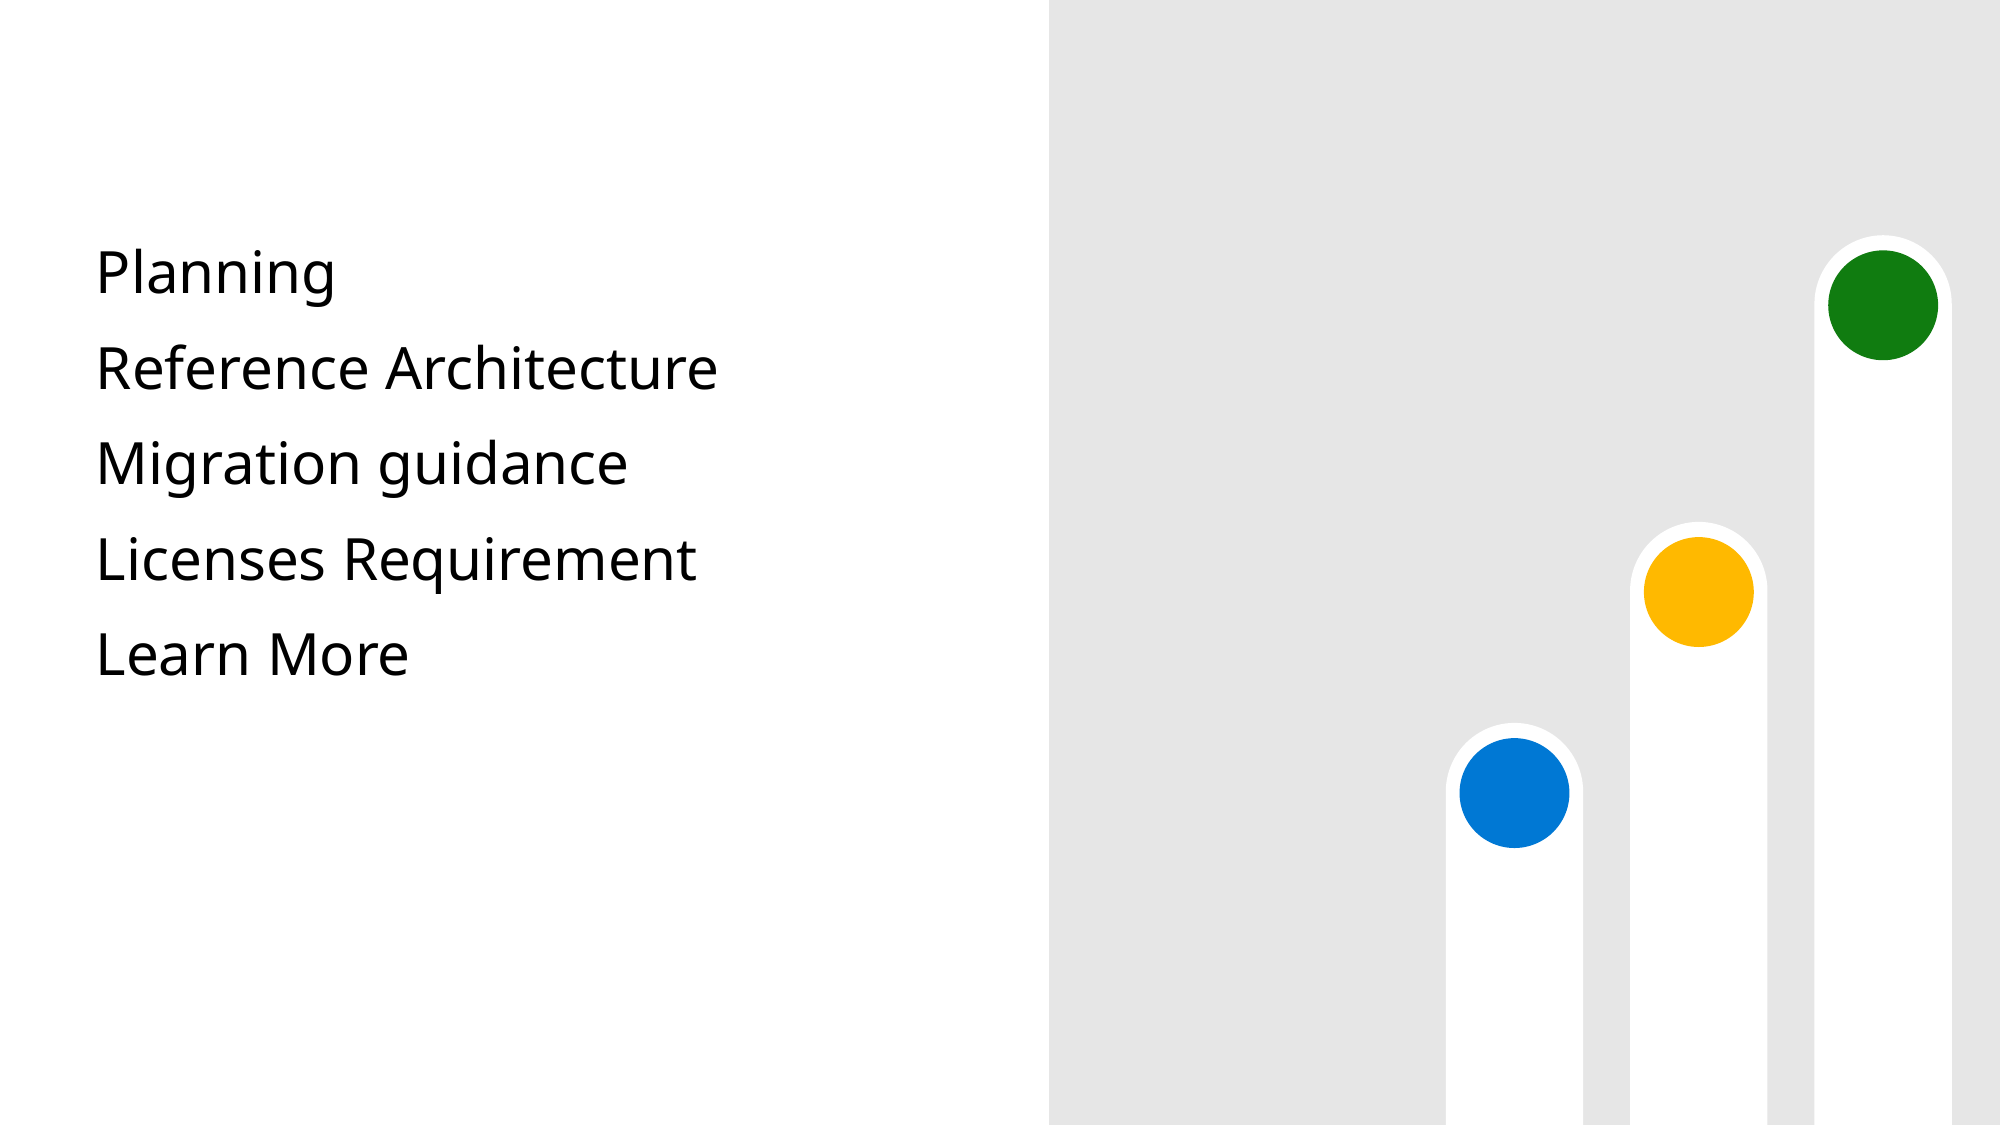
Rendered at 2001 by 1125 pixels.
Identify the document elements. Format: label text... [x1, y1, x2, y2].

list Planning Reference Architecture Migration guidance Licenses Requirement Learn More [95, 235, 951, 690]
